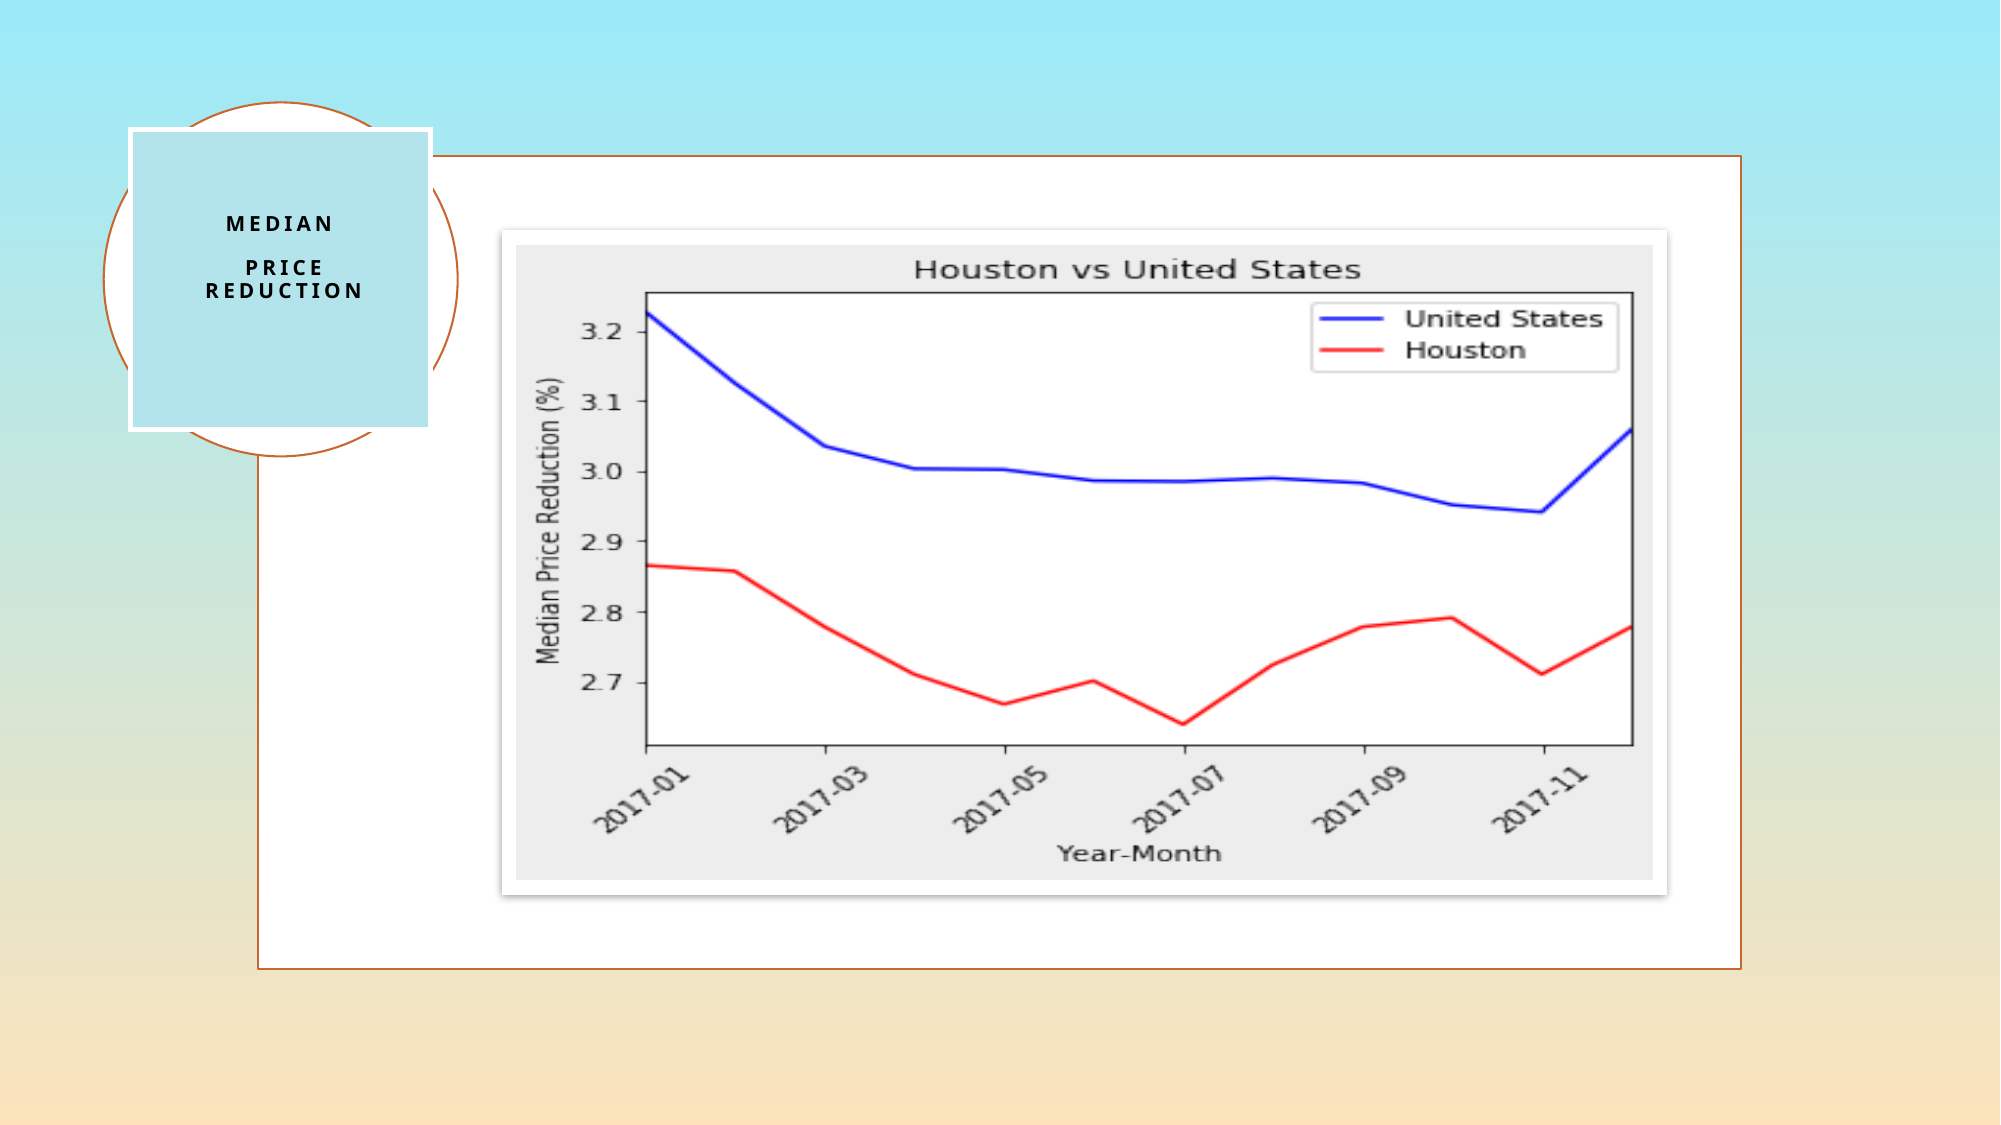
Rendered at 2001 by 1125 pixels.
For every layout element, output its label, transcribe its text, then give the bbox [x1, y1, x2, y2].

text_box [102, 187, 128, 371]
text_box [433, 187, 459, 372]
text_box [188, 101, 373, 127]
text_box [189, 432, 373, 458]
title Median Price reduction [128, 127, 433, 432]
picture [516, 244, 1653, 881]
text_box [257, 155, 1742, 970]
